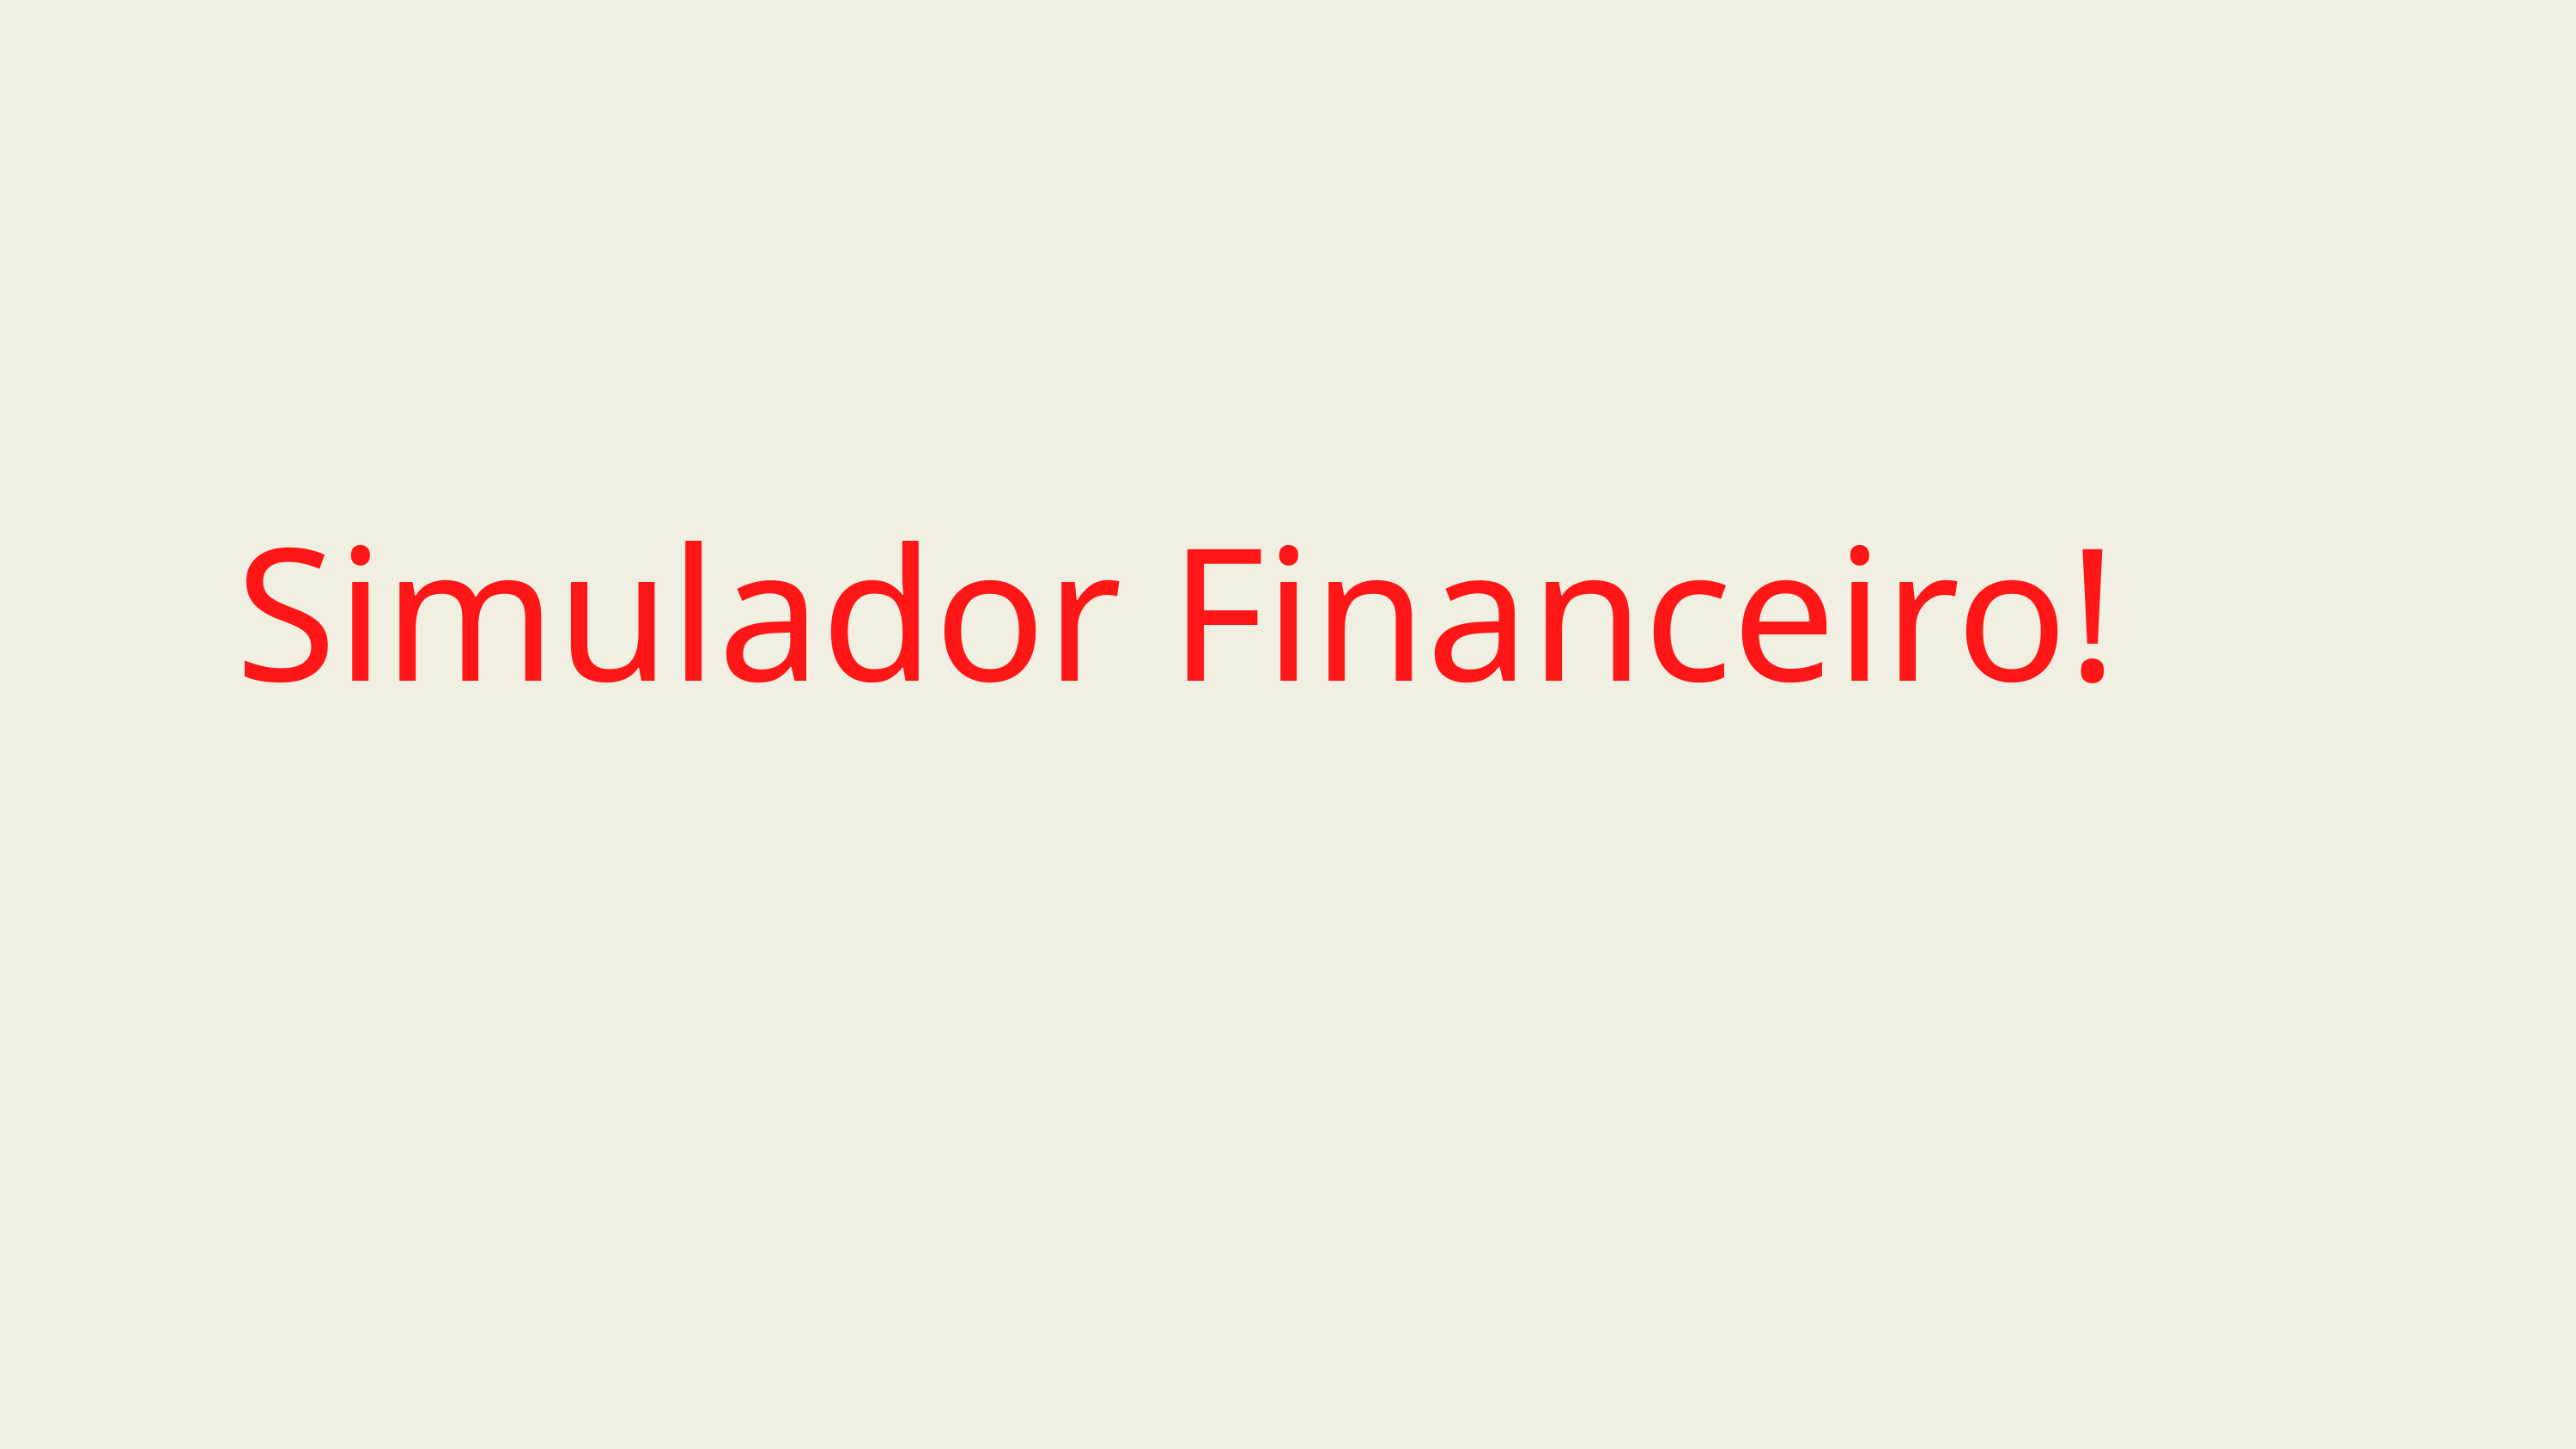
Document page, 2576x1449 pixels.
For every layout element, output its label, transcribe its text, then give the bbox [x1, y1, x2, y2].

text_box Simulador Financeiro! [235, 515, 2341, 718]
